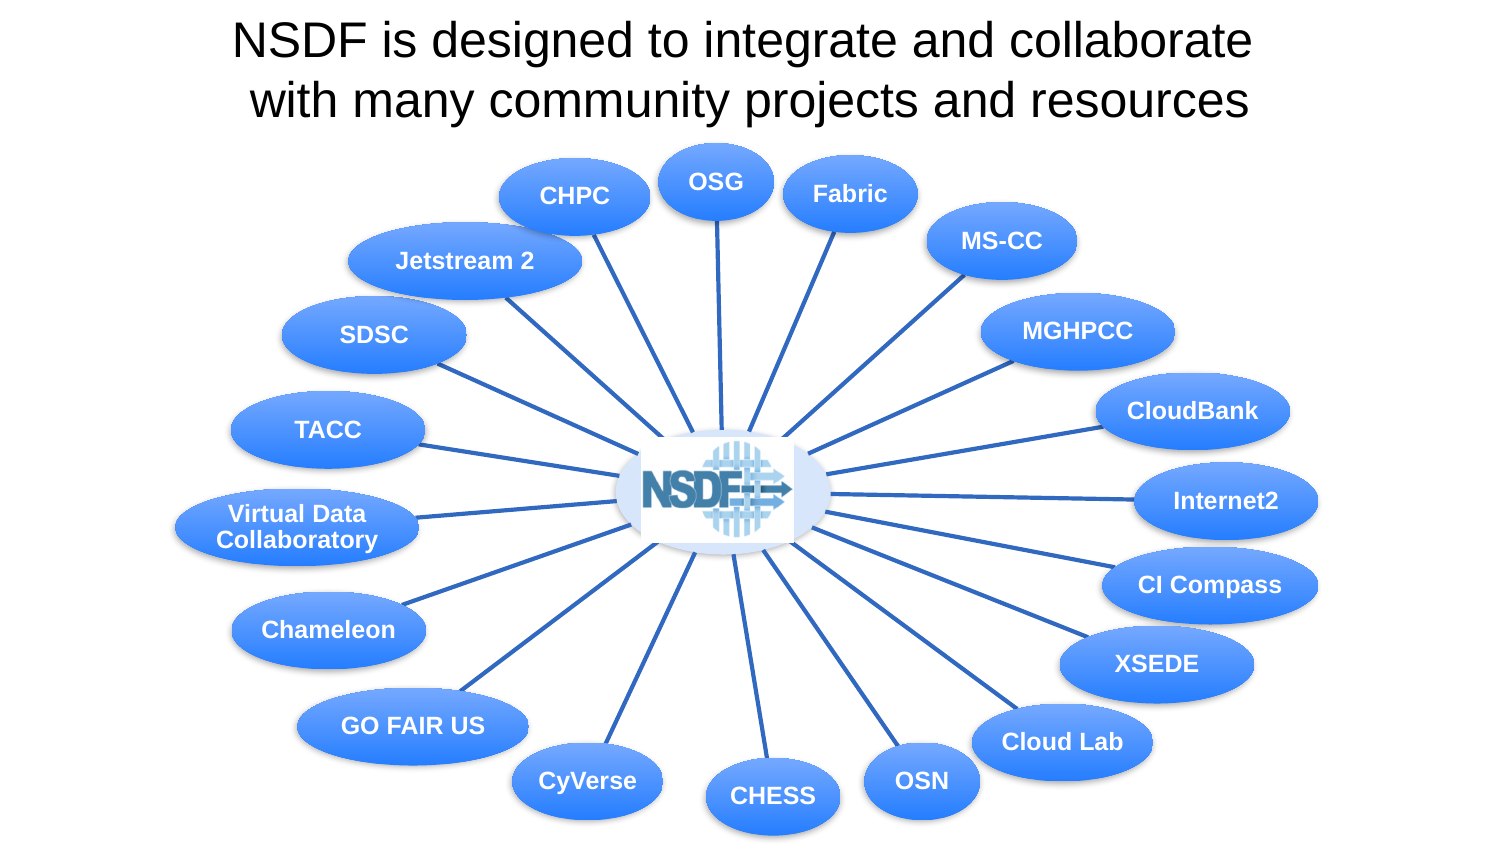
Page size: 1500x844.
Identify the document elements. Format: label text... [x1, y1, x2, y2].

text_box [175, 142, 1319, 836]
picture [641, 437, 795, 543]
title NSDF is designed to integrate and collaborate with many community projects and resources [0, 0, 1500, 87]
